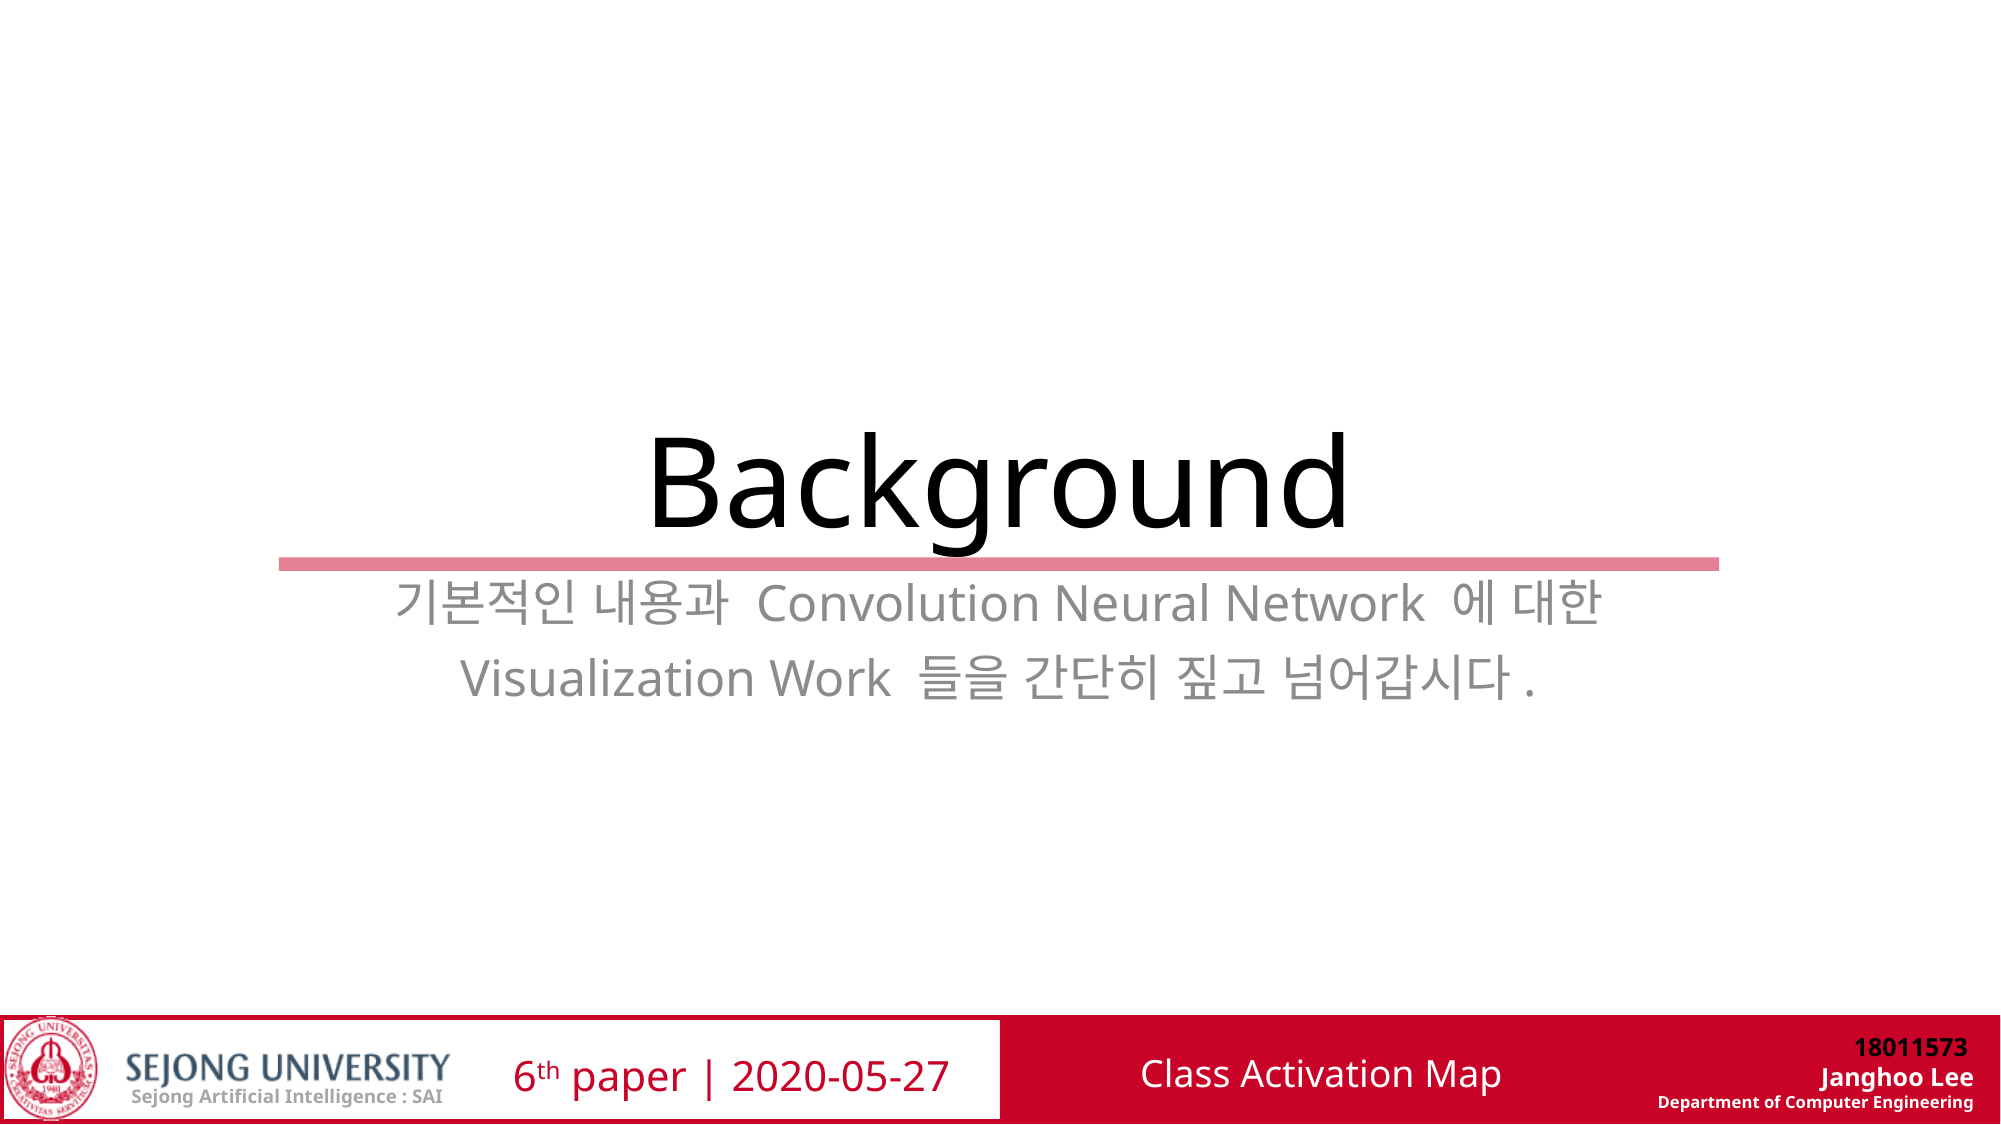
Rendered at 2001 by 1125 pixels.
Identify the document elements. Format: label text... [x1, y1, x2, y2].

list 기본적인 내용과 Convolution Neural Network 에 대한 Visualization Work 들을 간단히 짚고 넘어갑시다. [136, 571, 1862, 818]
title Background [136, 94, 1862, 563]
picture [4, 1016, 451, 1121]
